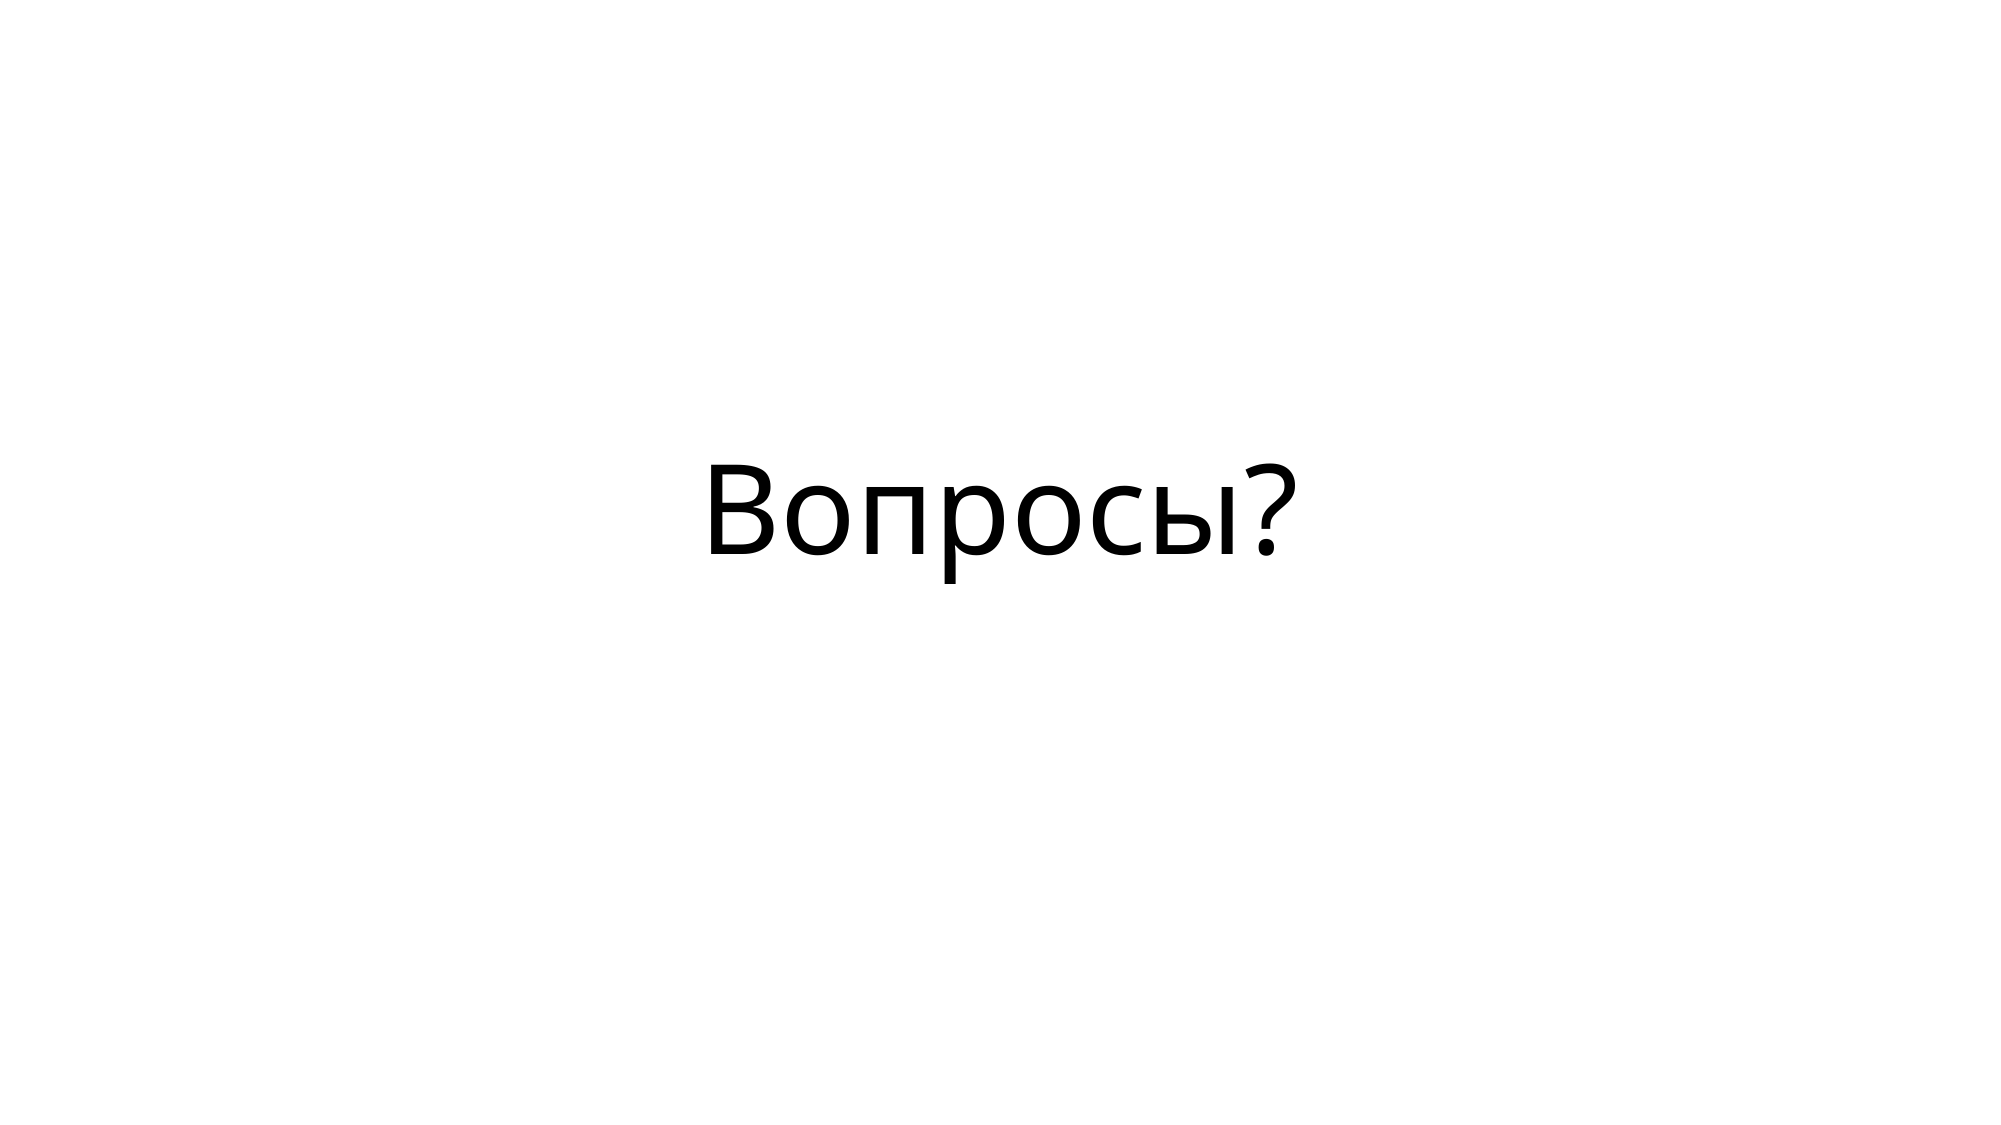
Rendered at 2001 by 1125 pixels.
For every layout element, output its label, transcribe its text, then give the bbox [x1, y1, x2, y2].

title Вопросы? [136, 280, 1862, 749]
